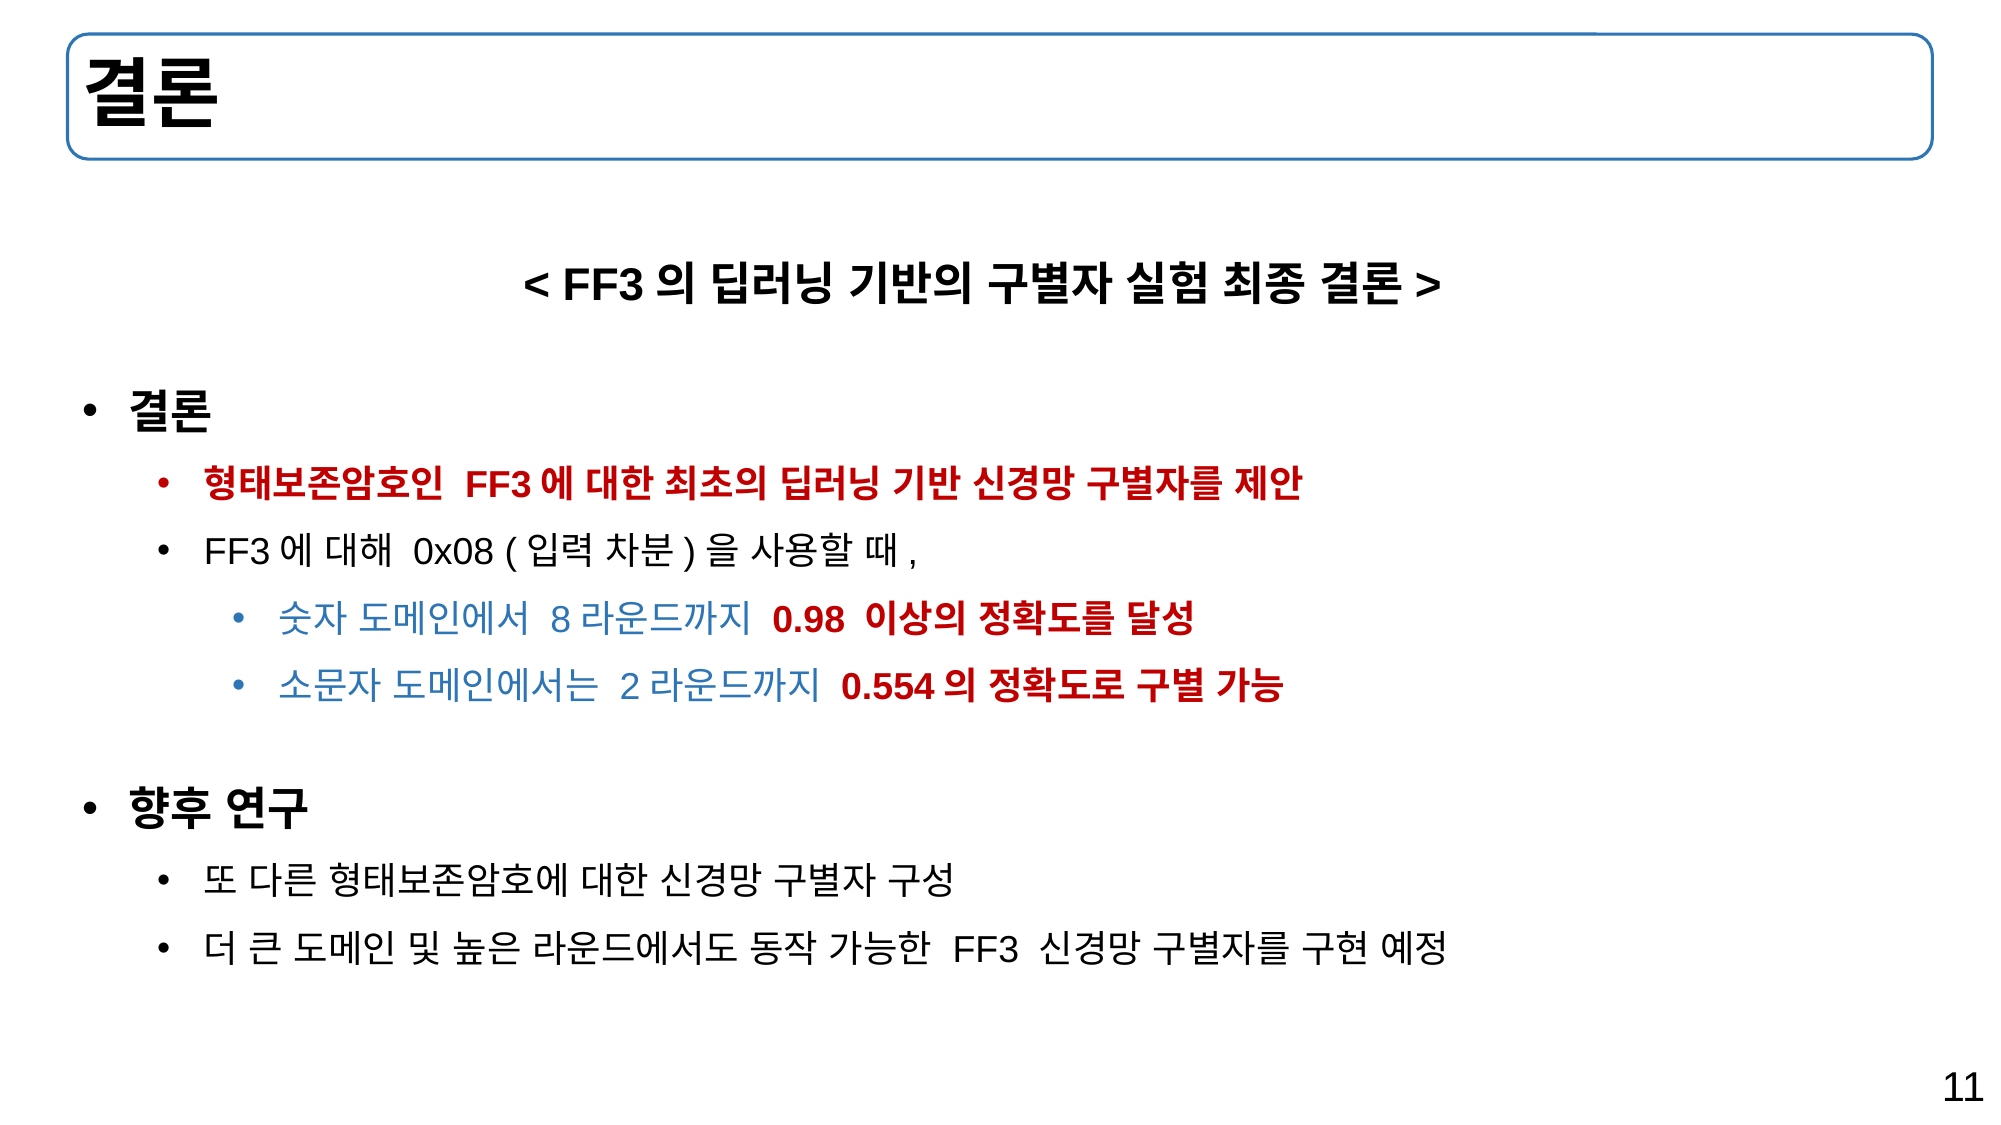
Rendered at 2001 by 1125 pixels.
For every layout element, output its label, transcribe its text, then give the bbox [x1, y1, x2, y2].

title 결론 [67, 34, 1933, 160]
text_box < FF3의 딥러닝 기반의 구별자 실험 최종 결론> 결론 형태보존암호인 FF3에 대한 최초의 딥러닝 기반 신경망 구별자를 제안 FF3에 대해 0x08 (입력 차분)을 사용할 때, 숫자 도메인에서 8라운드까지 0.98 이상의 정확도를 달성 소문자 도메인에서는 2라운드까지 0.554의 정확도로 구별 가능 향후 연구 또 다른 형태보존암호에 대한 신경망 구별자 구성 더 큰 도메인 및 높은 라운드에서도 동작 가능한 FF3 신경망 구별자를 구현 예정 [67, 247, 1898, 1023]
